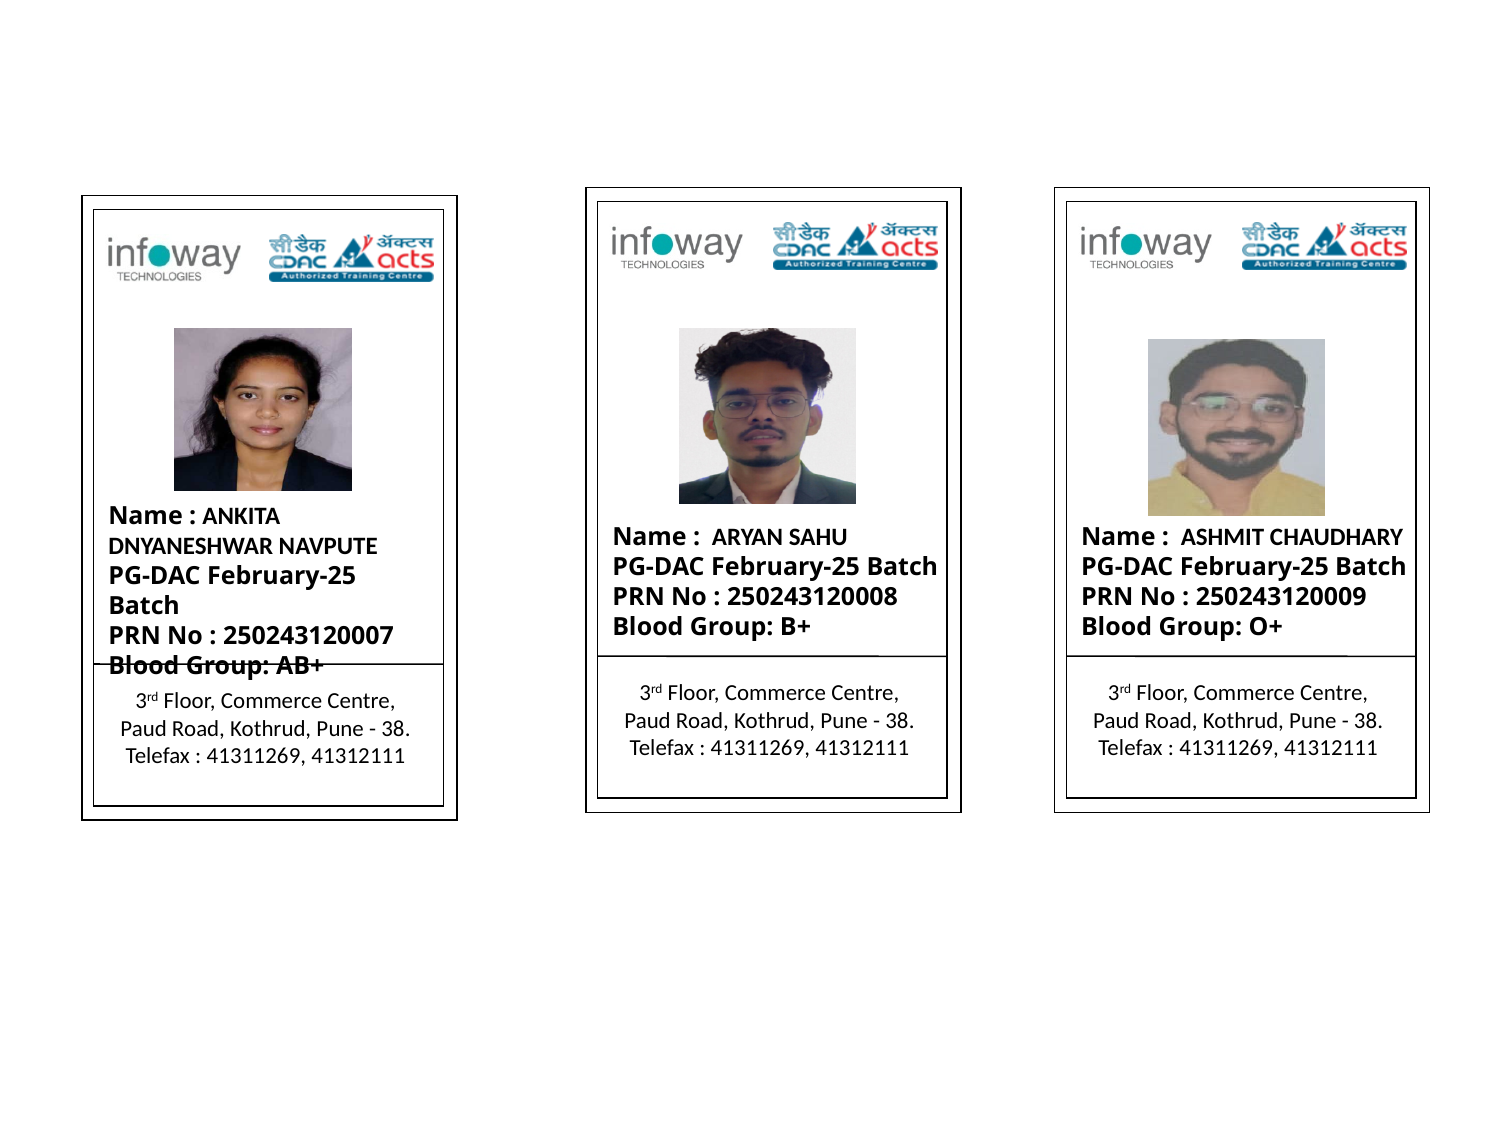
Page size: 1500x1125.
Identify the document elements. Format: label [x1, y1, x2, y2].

picture [609, 222, 744, 270]
picture [1148, 339, 1325, 516]
picture [1077, 222, 1212, 270]
text_box [81, 195, 458, 821]
picture [174, 327, 352, 492]
picture [1241, 222, 1407, 270]
text_box [1054, 187, 1430, 813]
picture [773, 222, 938, 270]
picture [679, 327, 856, 505]
picture [269, 234, 434, 282]
text_box [585, 187, 962, 813]
